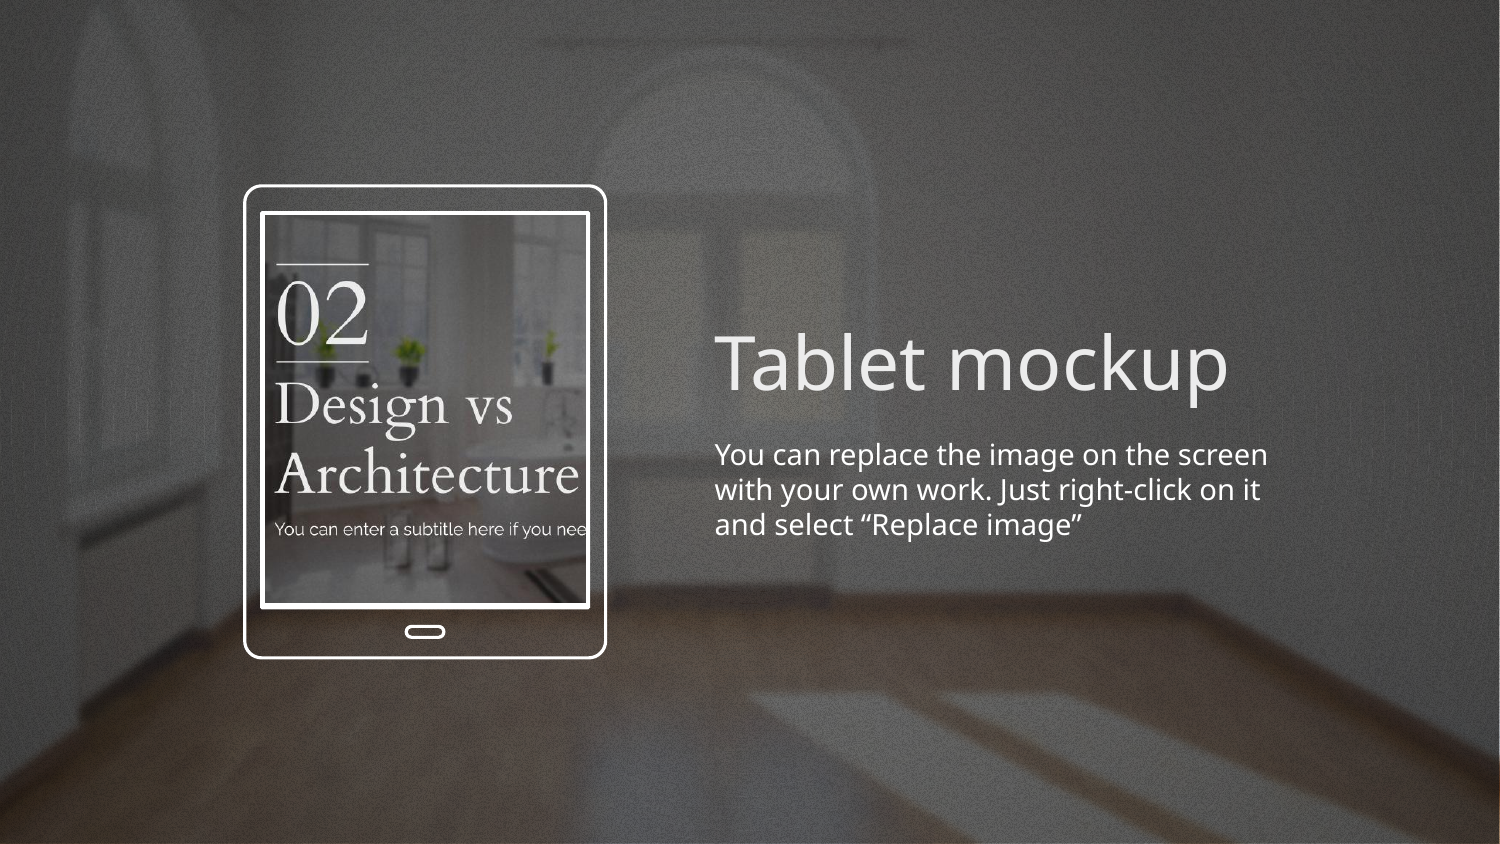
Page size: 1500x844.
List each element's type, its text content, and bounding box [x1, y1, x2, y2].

subtitle You can replace the image on the screen with your own work. Just right-click on it and select “Replace image” [699, 421, 1295, 549]
title Tablet mockup [699, 300, 1283, 428]
picture [0, 0, 1500, 844]
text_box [242, 183, 608, 660]
